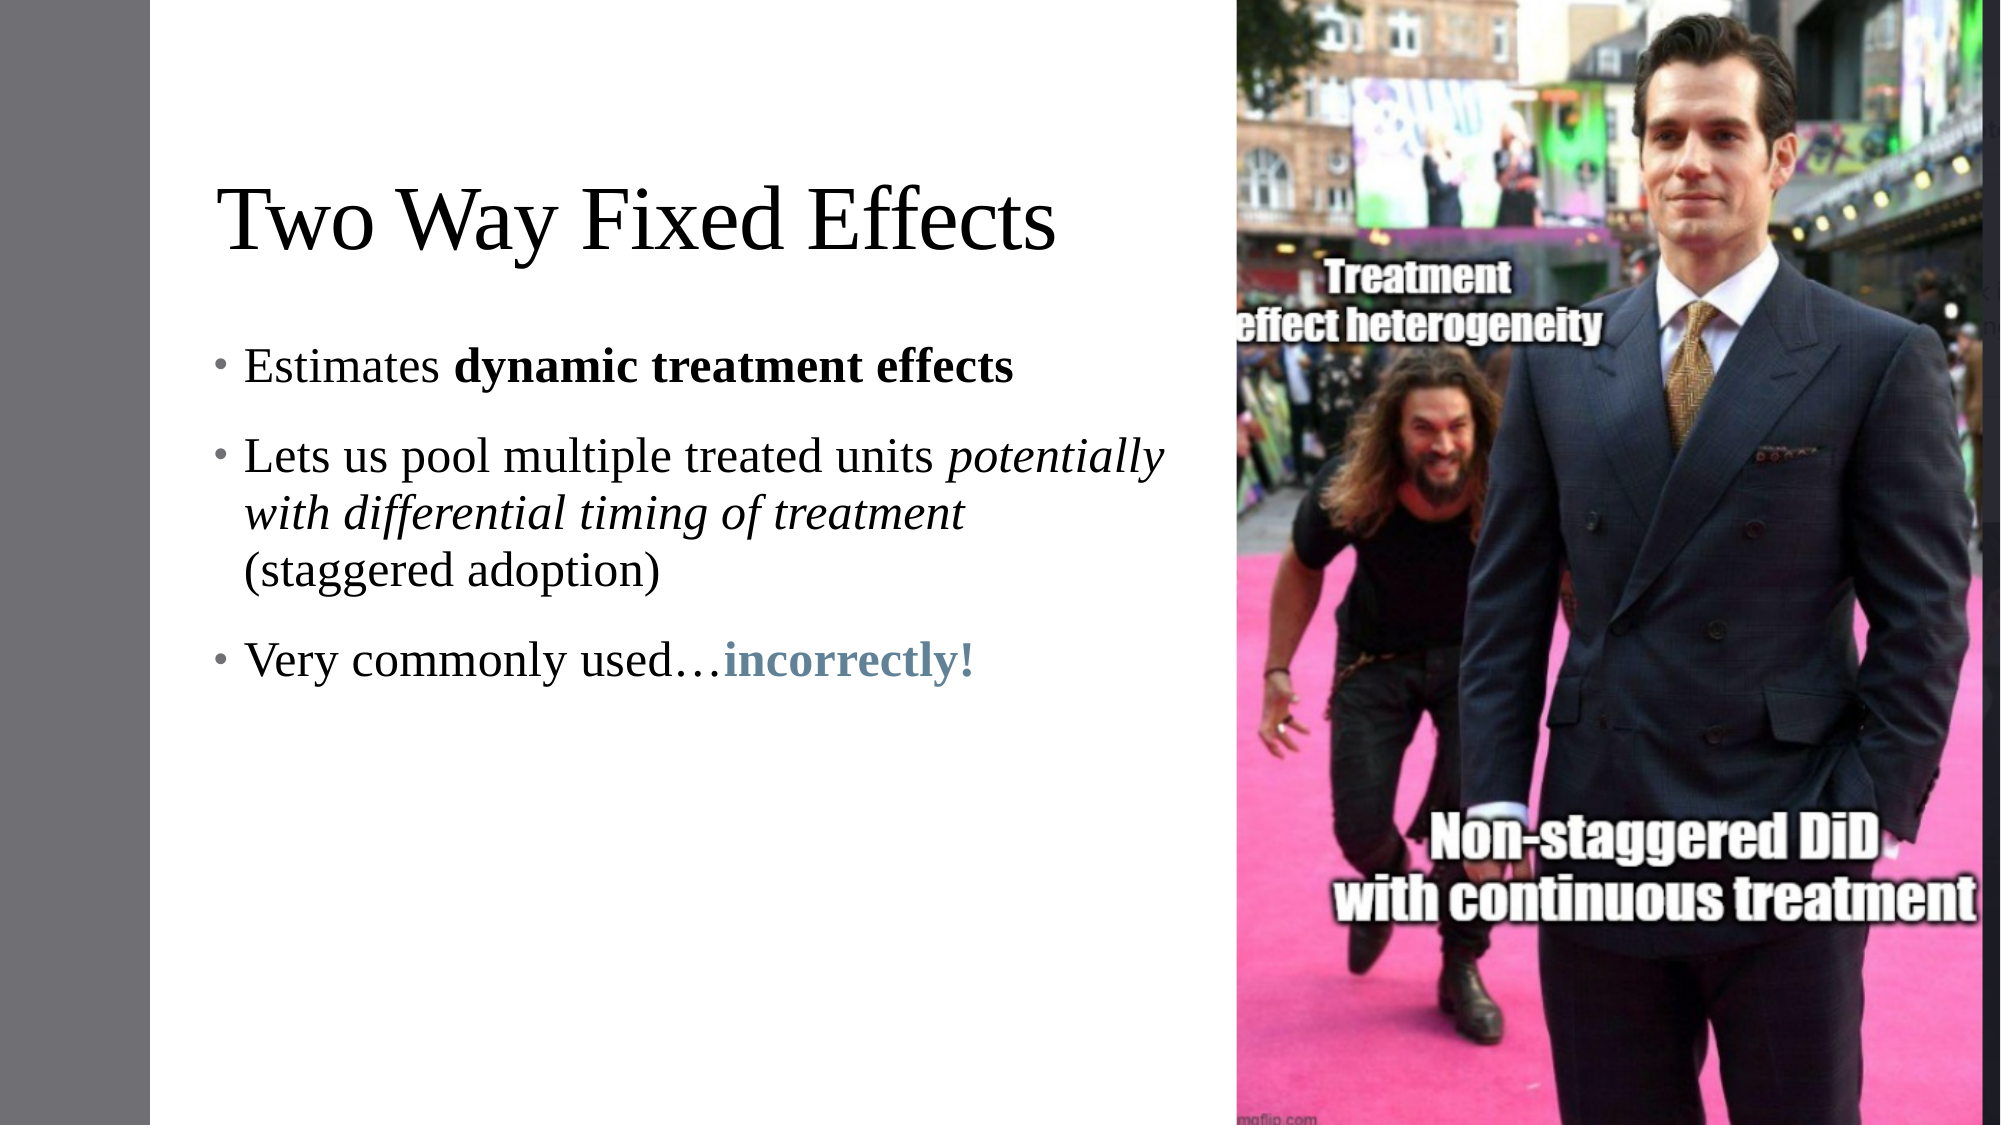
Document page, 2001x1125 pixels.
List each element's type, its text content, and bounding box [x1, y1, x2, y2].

title Two Way Fixed Effects [201, 60, 1186, 278]
picture [1236, 0, 2000, 1125]
text_box [0, 0, 151, 1125]
list Estimates dynamic treatment effects Lets us pool multiple treated units potentially with differential timing of treatment (staggered adoption) Very commonly used…incorrectly! [198, 328, 1186, 1014]
